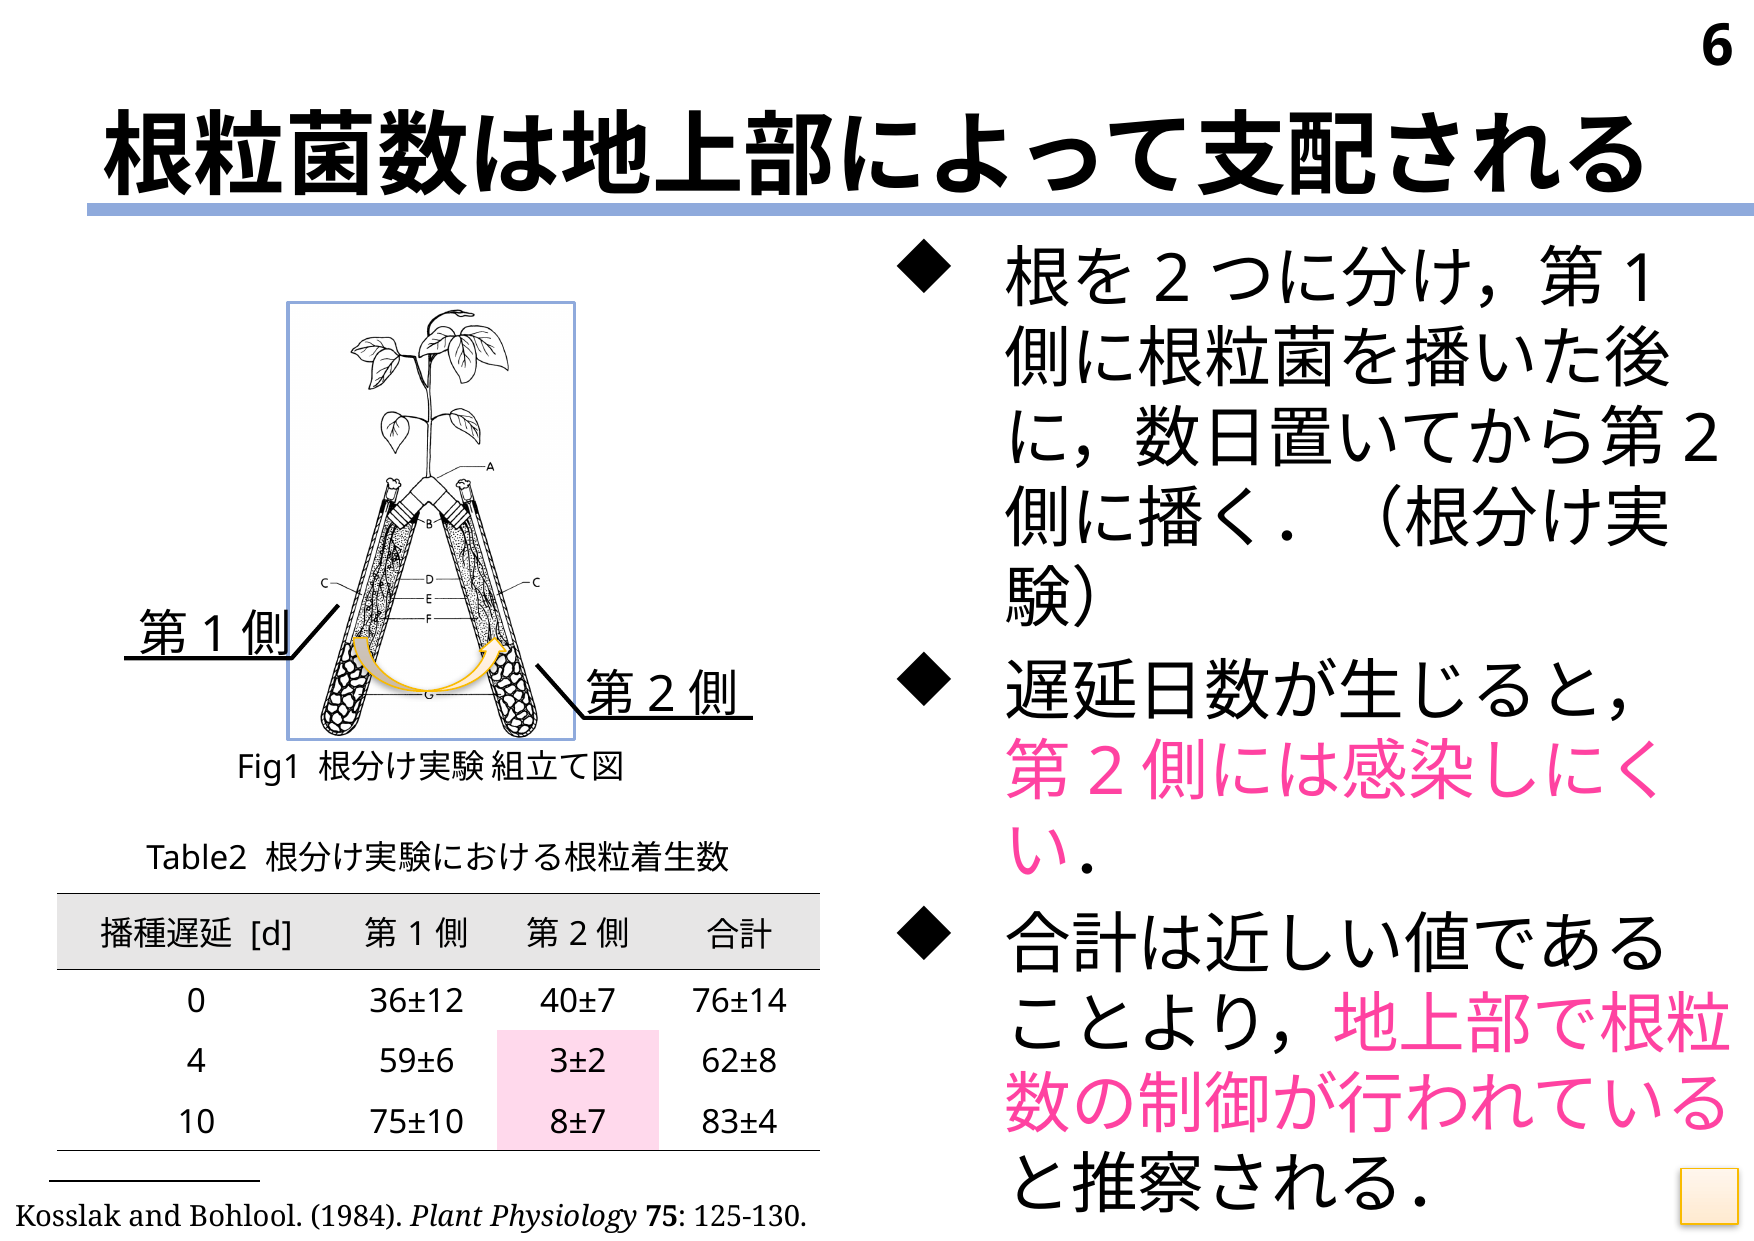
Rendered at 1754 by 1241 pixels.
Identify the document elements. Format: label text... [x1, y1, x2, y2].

table_header Table2 根分け実験における根粒着生数​ [57, 817, 820, 893]
text_box 第2側 [652, 693, 753, 720]
table_cell 第1側 [336, 894, 497, 969]
table_cell 8±7 [497, 1090, 659, 1150]
slide_number 6 [1565, 0, 1750, 66]
table_cell 10 [57, 1090, 336, 1150]
table_cell 40±7 [497, 970, 659, 1030]
table_cell 59±6 [336, 1030, 497, 1090]
table_cell 83±4 [659, 1090, 820, 1150]
table_cell 0 [57, 970, 336, 1030]
table_cell 第2側 [497, 894, 659, 969]
table_cell 合計 [659, 894, 820, 969]
table_cell 3±2 [497, 1030, 659, 1090]
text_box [214, 303, 648, 794]
table_cell 36±12 [336, 970, 497, 1030]
table_cell 播種遅延 [d] [57, 894, 336, 969]
table_cell 75±10 [336, 1090, 497, 1150]
list 根を2つに分け，第1側に根粒菌を播いた後に，数日置いてから第2側に播く．（根分け実験） 遅延日数が生じると，第2側には感染しにくい． 合計は近しい値であることより，地上部で根粒数の制御が行われていると推察される． [876, 216, 1750, 1240]
table_cell 76±14 [659, 970, 820, 1030]
text_box 第1側 [124, 637, 209, 661]
list Kosslak and Bohlool. (1984). Plant Physiology 75: 125-130. [0, 1184, 876, 1240]
table_cell 62±8 [659, 1030, 820, 1090]
title 根粒菌数は地上部によって支配される [87, 66, 1750, 213]
text_box [1680, 1168, 1739, 1225]
table_cell 4 [57, 1030, 336, 1090]
